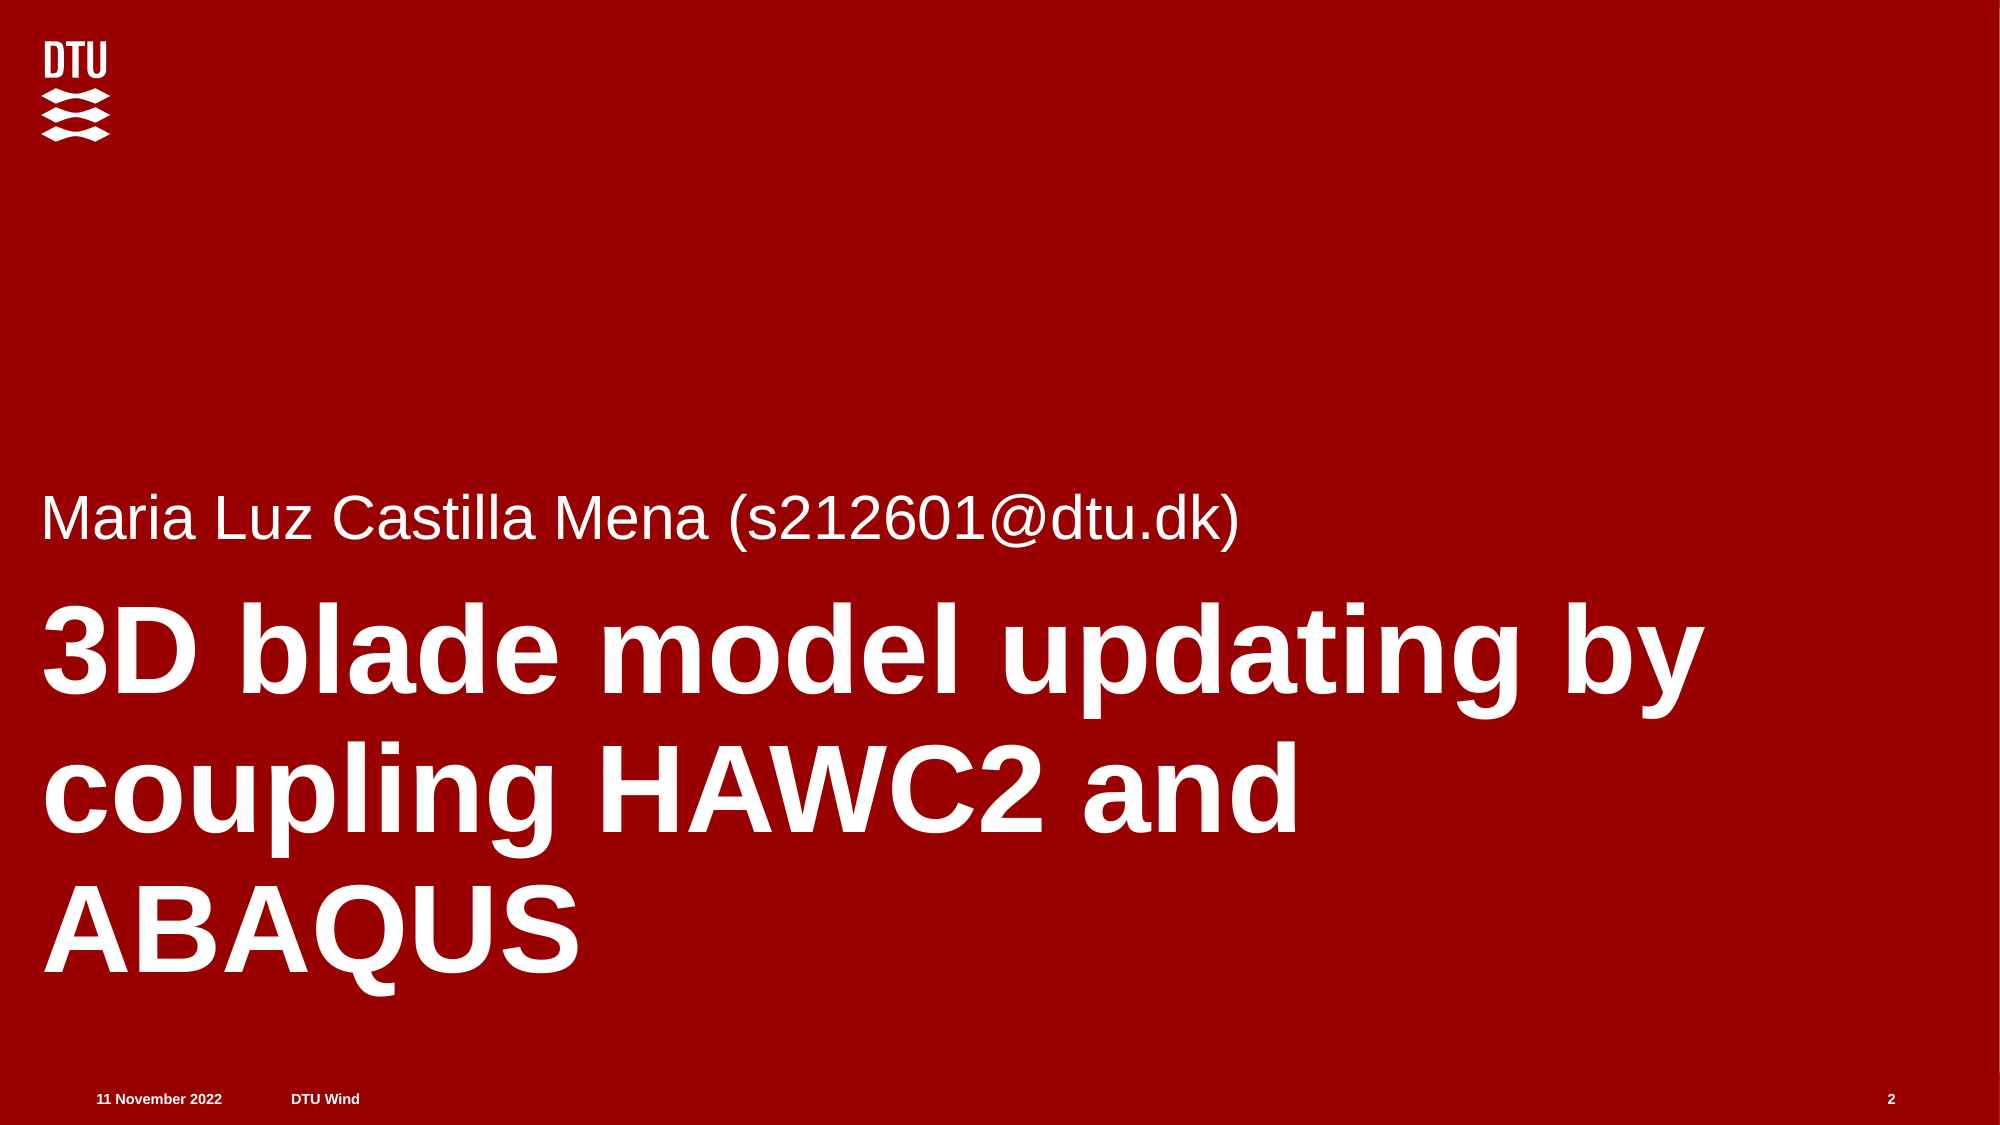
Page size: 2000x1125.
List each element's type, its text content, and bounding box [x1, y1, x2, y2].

slide_number 2 [1887, 1073, 1959, 1125]
subtitle Maria Luz Castilla Mena (s212601@dtu.dk) [40, 279, 1819, 553]
title 3D blade model updating by coupling HAWC2 and ABAQUS [40, 581, 1820, 1026]
